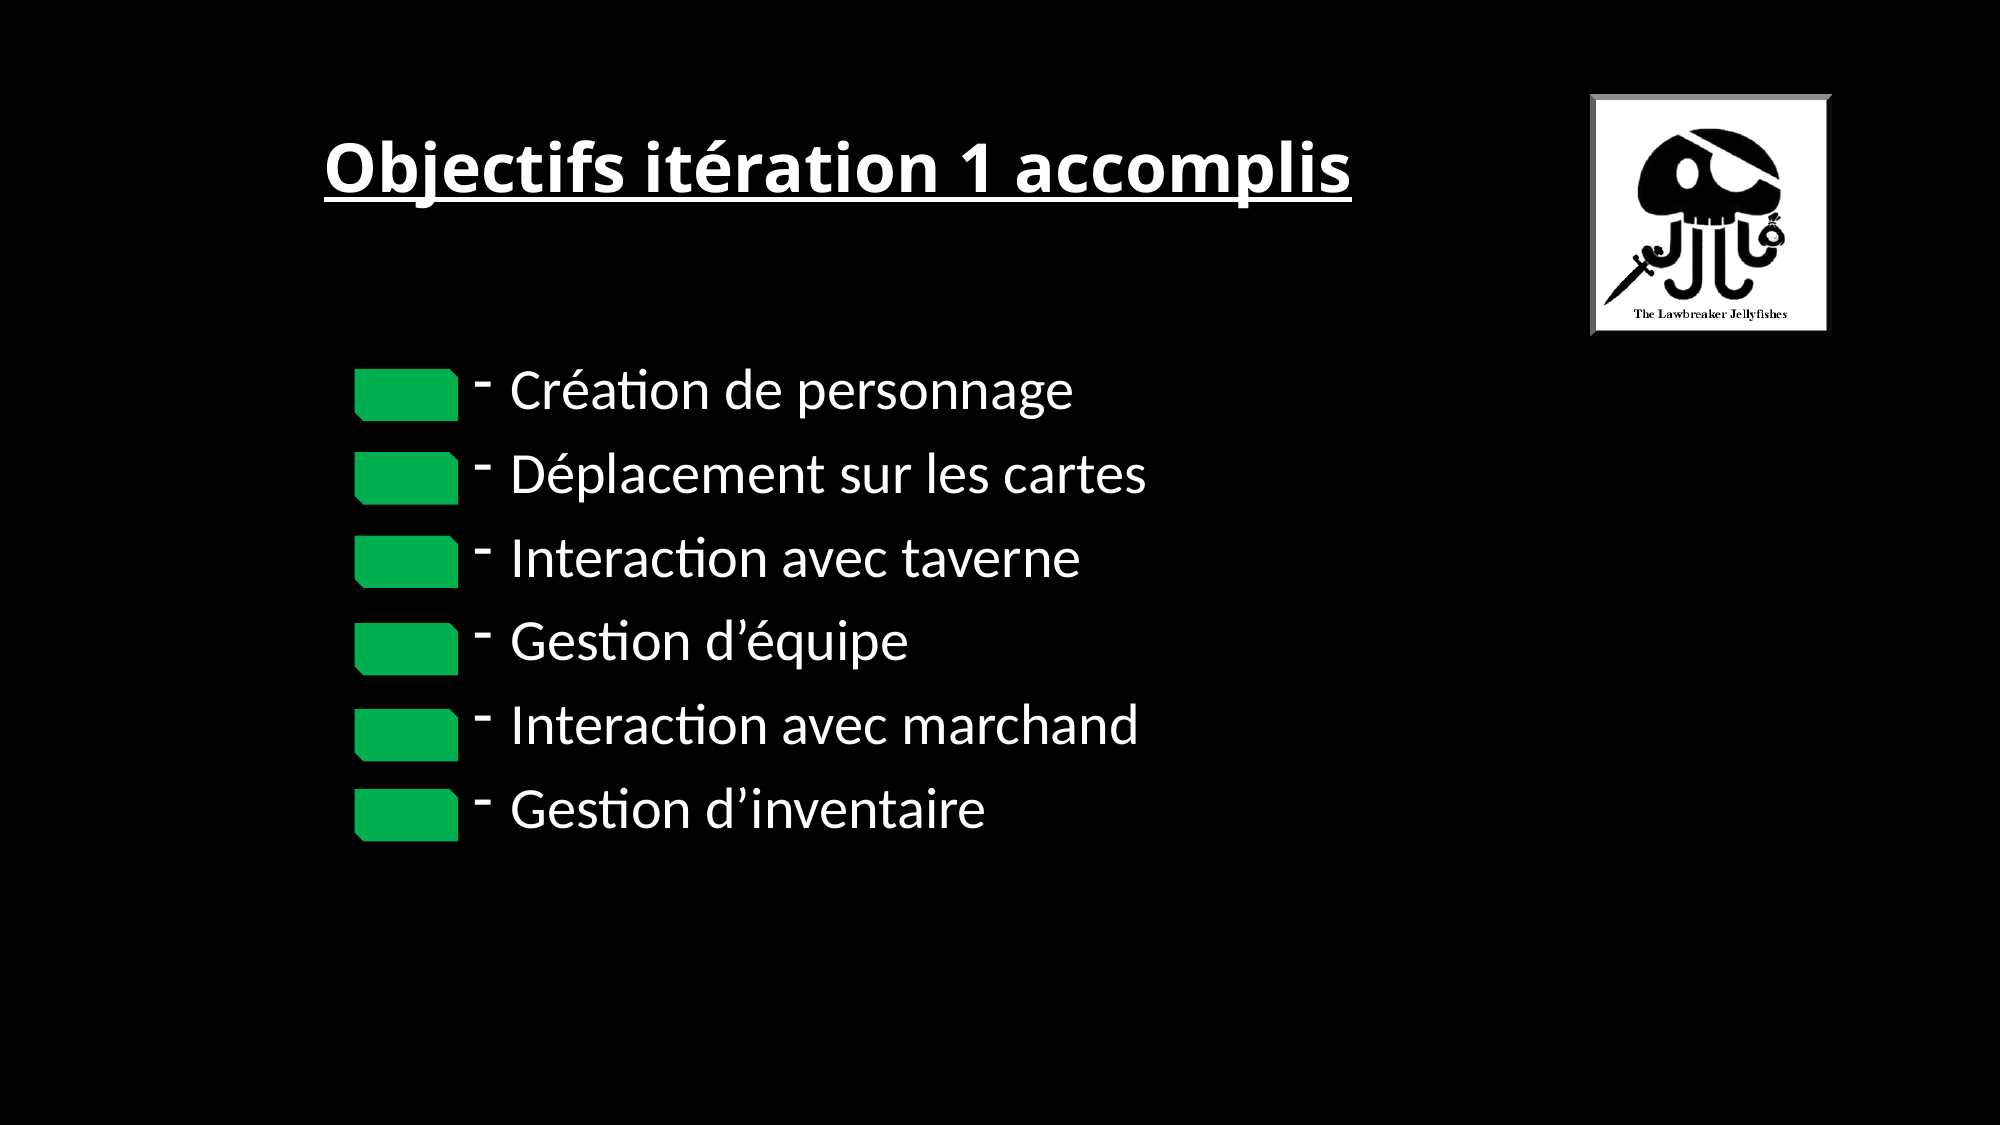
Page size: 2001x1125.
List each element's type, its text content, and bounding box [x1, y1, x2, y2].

text_box [354, 708, 459, 762]
text_box [354, 535, 459, 588]
text_box [354, 368, 459, 422]
picture [1589, 94, 1832, 336]
title Objectifs itération 1 accomplis [308, 95, 1419, 246]
text_box [354, 622, 459, 676]
text_box [354, 452, 459, 505]
list Création de personnage Déplacement sur les cartes Interaction avec taverne Gestion d’équipe Interaction avec marchand Gestion d’inventaire [458, 351, 1590, 958]
text_box [354, 788, 459, 842]
